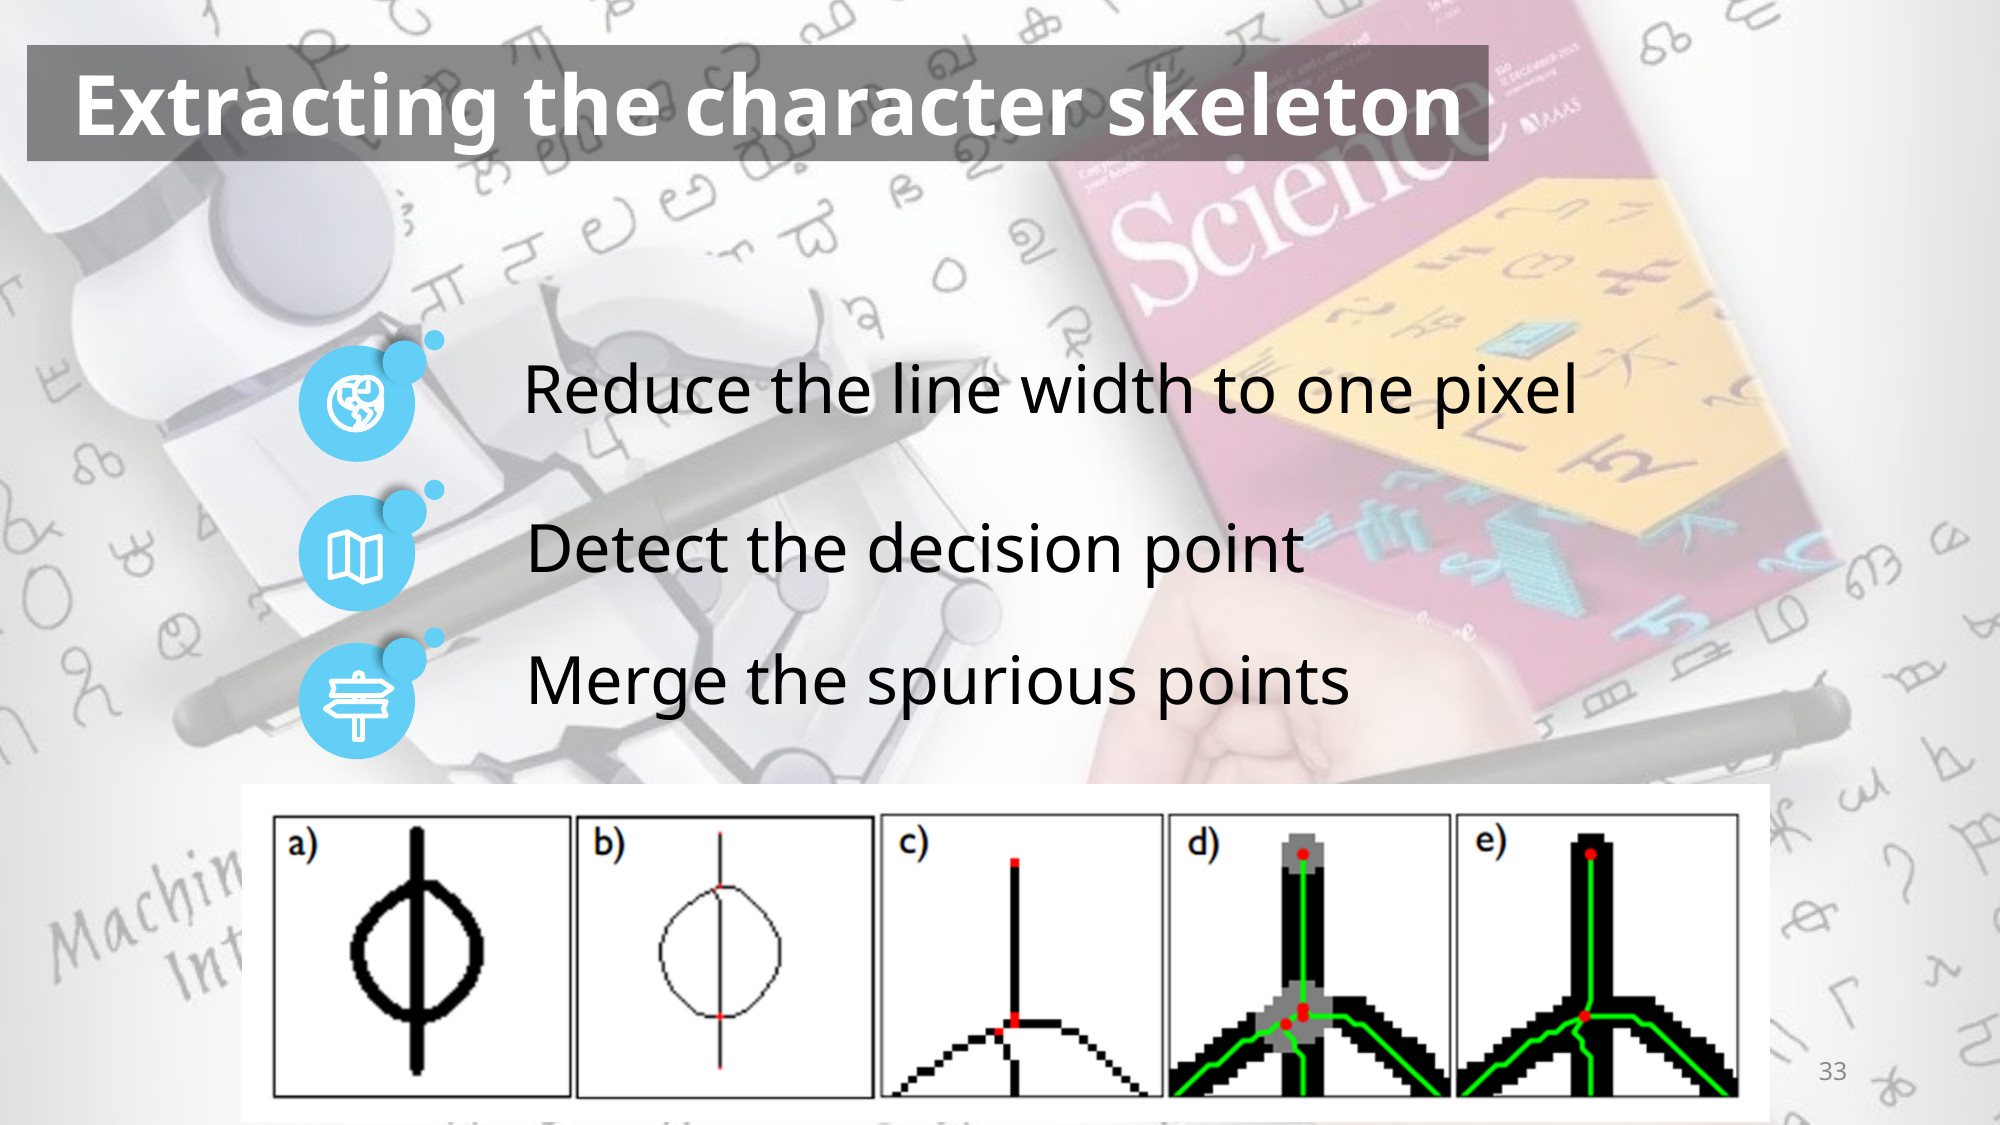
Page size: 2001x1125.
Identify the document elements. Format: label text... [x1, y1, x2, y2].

text_box Reduce the line width to one pixel [507, 339, 1709, 435]
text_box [298, 330, 445, 462]
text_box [298, 627, 445, 760]
text_box [26, 44, 1490, 162]
text_box Merge the spurious points [510, 630, 1463, 725]
slide_number 33 [1770, 1042, 1863, 1103]
text_box Extracting the character skeleton [57, 45, 1535, 160]
text_box Detect the decision point [510, 498, 1463, 593]
picture [242, 784, 1770, 1122]
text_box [298, 479, 445, 612]
